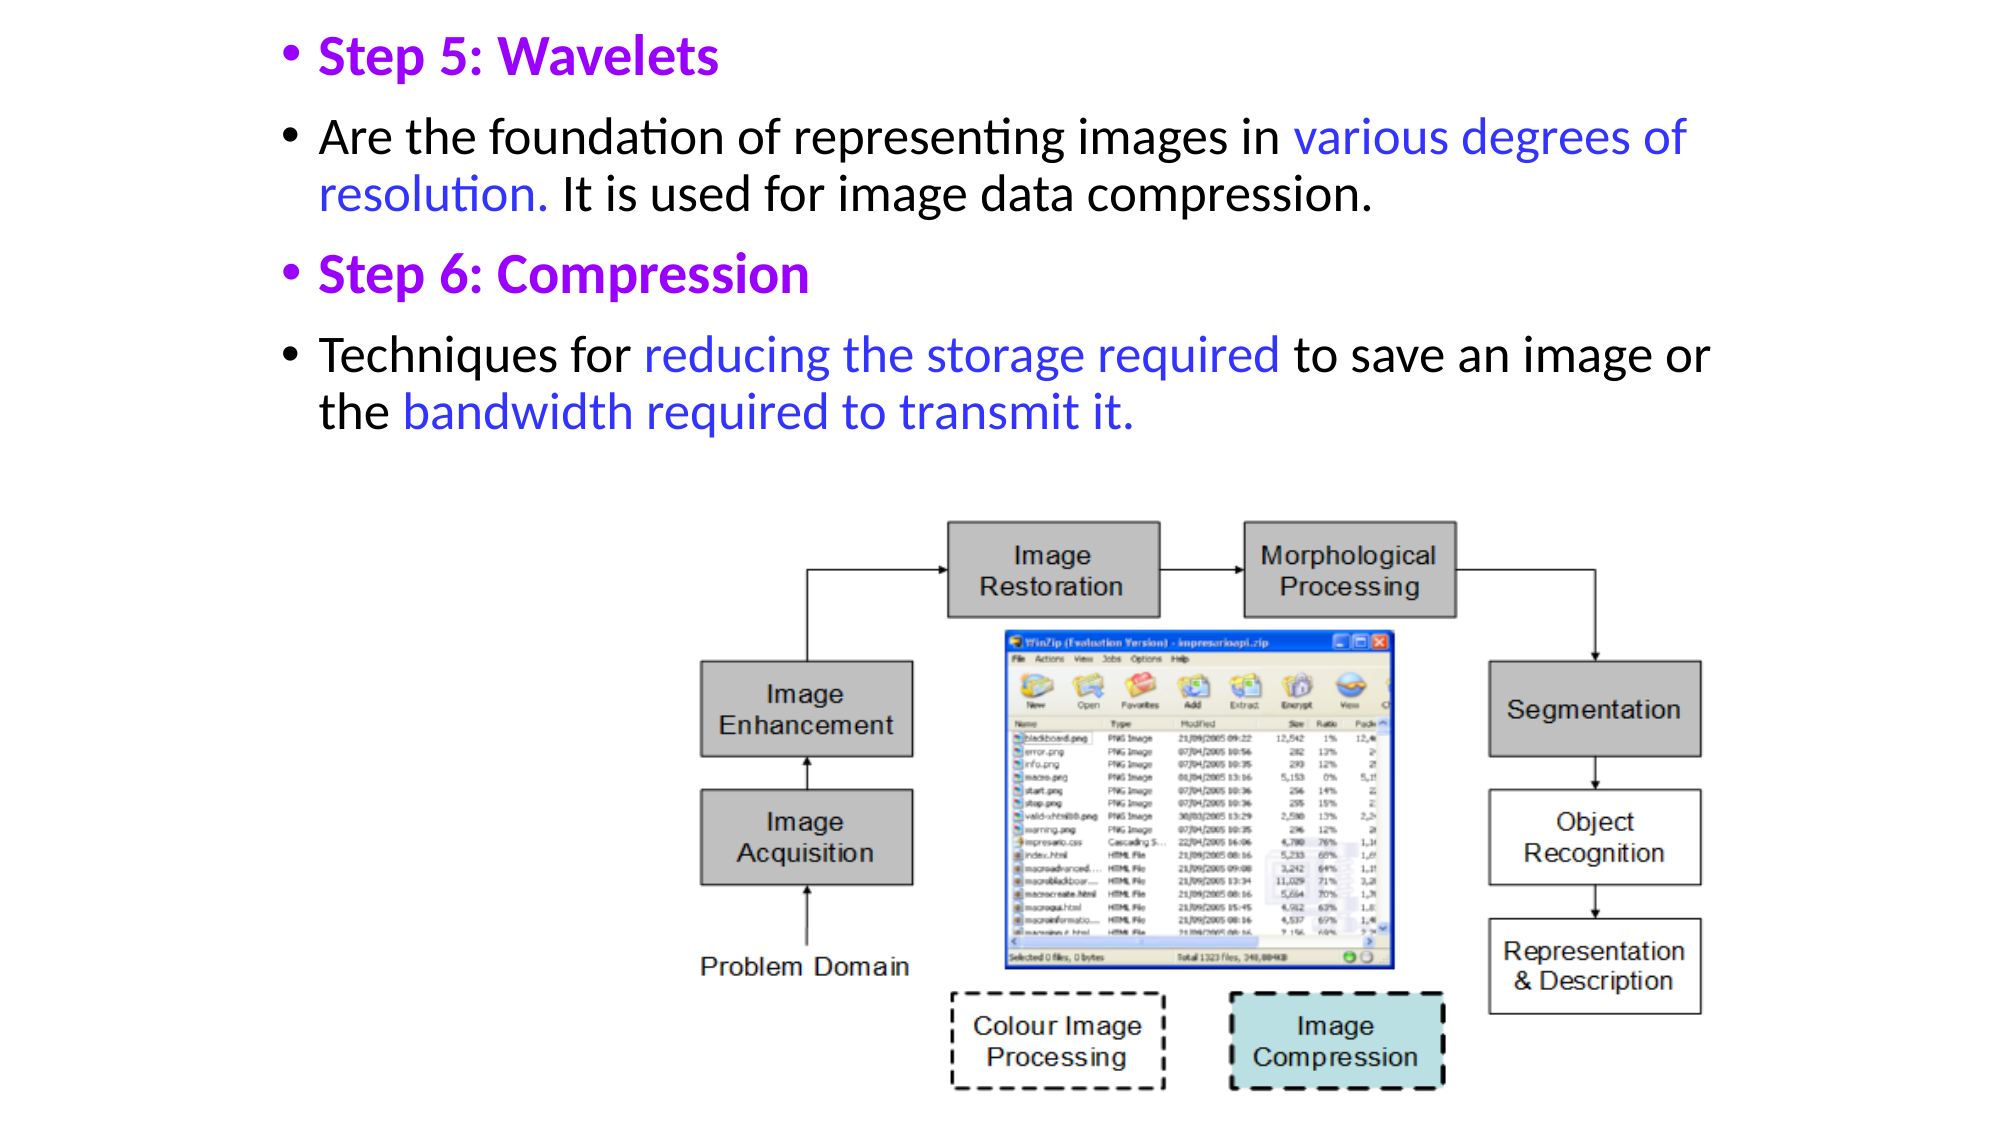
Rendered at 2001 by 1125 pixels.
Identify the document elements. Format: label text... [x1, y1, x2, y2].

picture [678, 496, 1724, 1099]
list Step 5: Wavelets Are the foundation of representing images in various degrees of resolution. It is used for image data compression. Step 6: Compression Techniques for reducing the storage required to save an image or the bandwidth required to transmit it. [266, 17, 1750, 1125]
